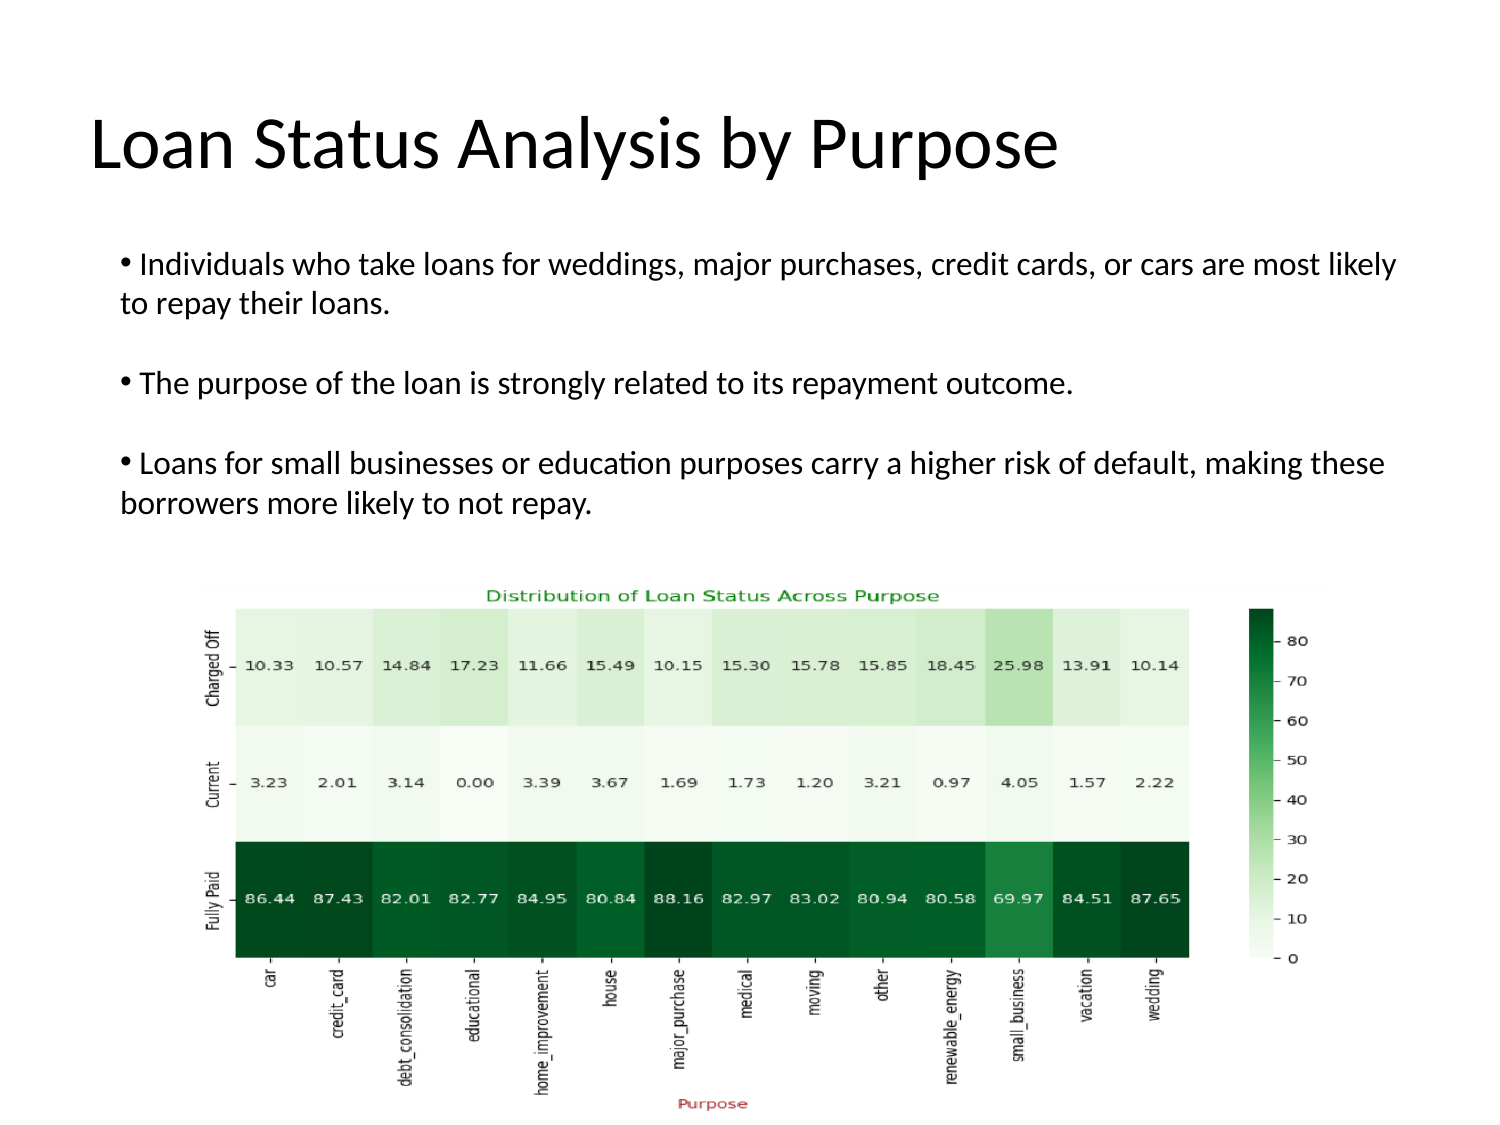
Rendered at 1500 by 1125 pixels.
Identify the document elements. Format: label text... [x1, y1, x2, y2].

title Loan Status Analysis by Purpose [75, 45, 1425, 233]
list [198, 585, 1327, 1111]
text_box Individuals who take loans for weddings, major purchases, credit cards, or cars are most likely to repay their loans. The purpose of the loan is strongly related to its repayment outcome. Loans for small businesses or education purposes carry a higher risk of default, making these borrowers more likely to not repay. [105, 234, 1418, 569]
